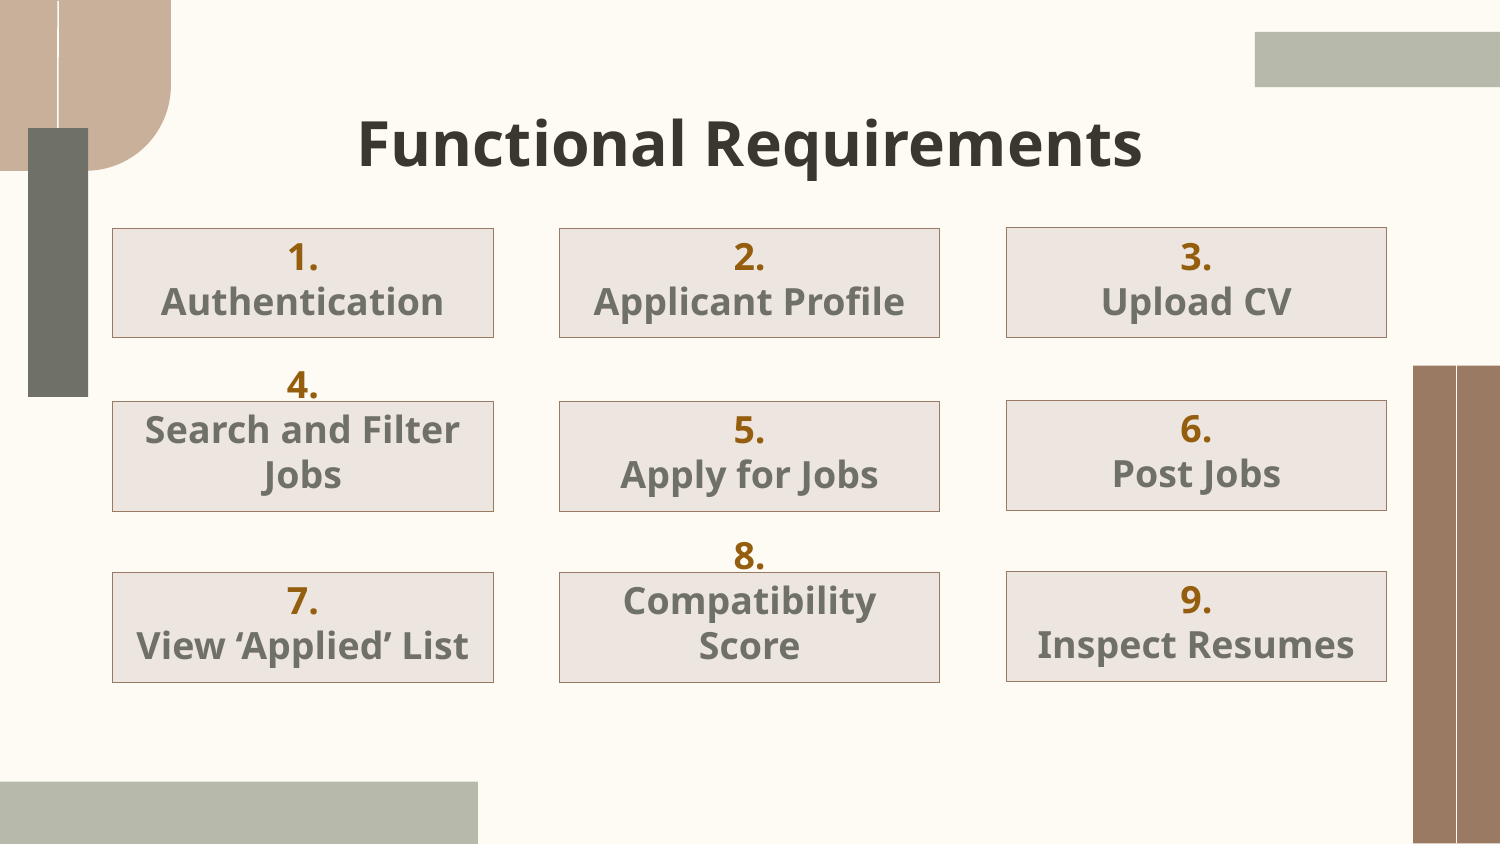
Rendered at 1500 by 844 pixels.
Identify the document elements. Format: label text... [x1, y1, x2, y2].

text_box 3. Upload CV [1006, 227, 1387, 338]
title Functional Requirements [118, 88, 1382, 183]
subtitle 4. Search and Filter Jobs [112, 401, 494, 512]
subtitle 1. Authentication [112, 228, 494, 338]
text_box 9. Inspect Resumes [1006, 571, 1387, 682]
text_box 8. Compatibility Score [559, 572, 940, 683]
subtitle 5. Apply for Jobs [559, 401, 940, 512]
subtitle 2. Applicant Profile [559, 228, 940, 338]
text_box 7. View ‘Applied’ List [112, 572, 494, 683]
subtitle 6. Post Jobs [1006, 400, 1387, 511]
